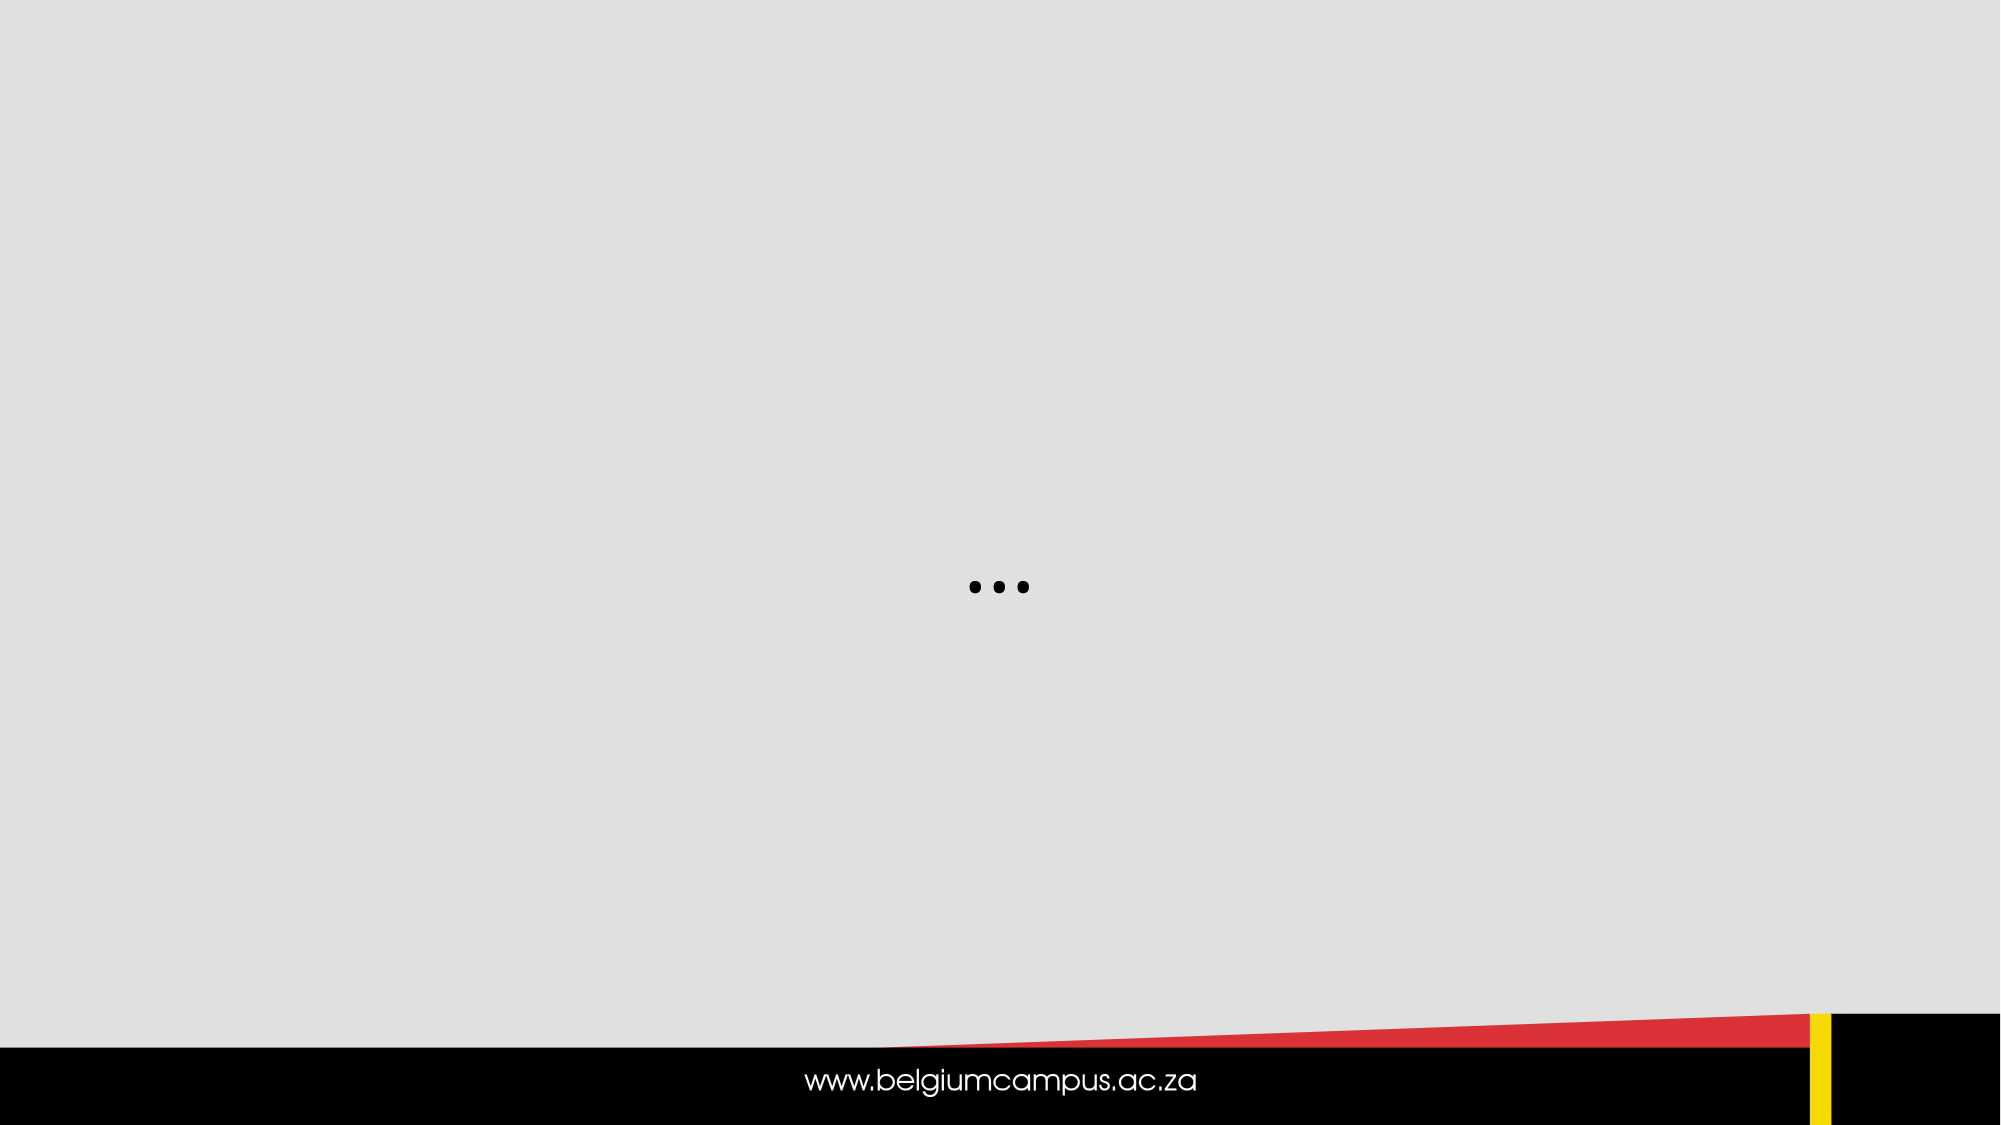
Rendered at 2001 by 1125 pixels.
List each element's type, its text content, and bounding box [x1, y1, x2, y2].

title … [137, 453, 1863, 672]
picture [0, 0, 2001, 1125]
